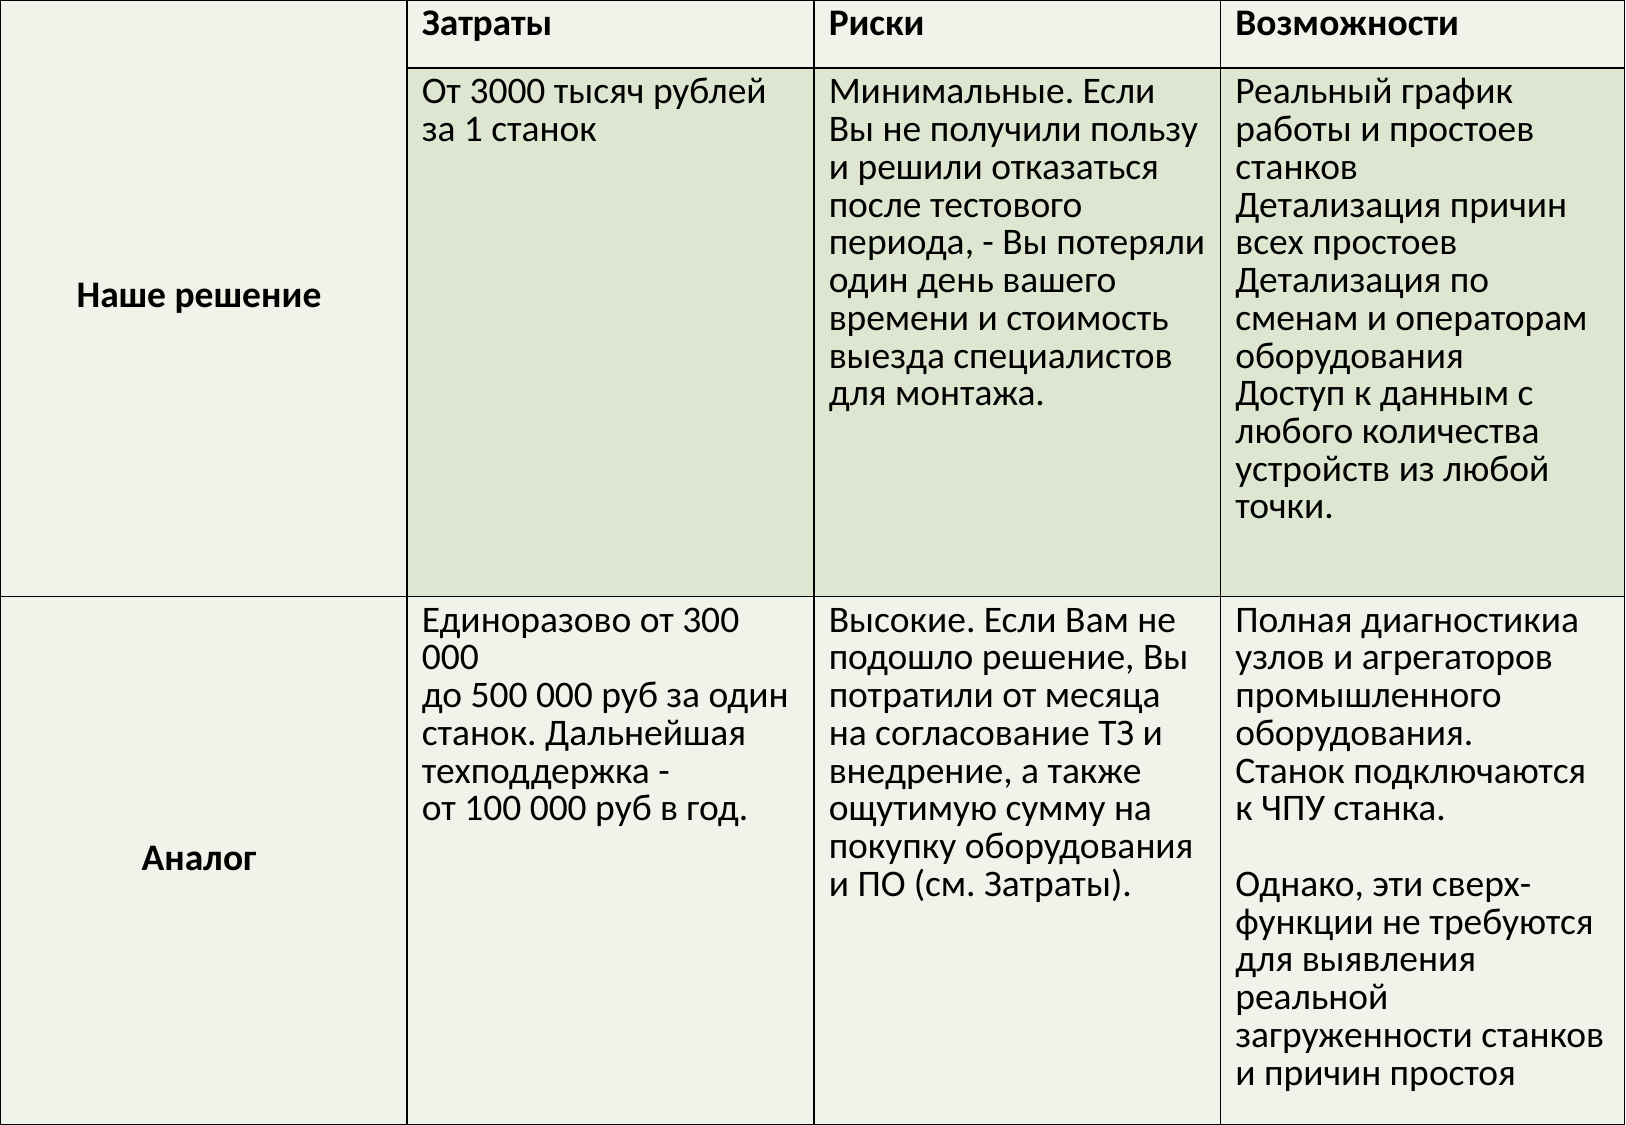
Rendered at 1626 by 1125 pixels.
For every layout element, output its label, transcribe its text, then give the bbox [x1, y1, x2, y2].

table_header Возможности [1221, 1, 1624, 67]
table_cell Аналог [1, 597, 406, 1124]
table_header Затраты [408, 1, 813, 67]
table_cell От 3000 тысяч рублей за 1 станок [408, 69, 813, 596]
table_cell Единоразово от 300 000 до 500 000 руб за один станок. Дальнейшая техподдержка - от 100 000 руб в год. [408, 597, 813, 1124]
table_cell Минимальные. Если Вы не получили пользу и решили отказаться после тестового периода, - Вы потеряли один день вашего времени и стоимость выезда специалистов для монтажа. [815, 69, 1220, 596]
table_cell Полная диагностикиа узлов и агрегаторов промышленного оборудования. Станок подключаются к ЧПУ станка. Однако, эти сверх-функции не требуются для выявления реальной загруженности станков и причин простоя [1221, 597, 1624, 1124]
table_cell Высокие. Если Вам не подошло решение, Вы потратили от месяца на согласование ТЗ и внедрение, а также ощутимую сумму на покупку оборудования и ПО (см. Затраты). [815, 597, 1220, 1124]
table_header Риски [815, 1, 1220, 67]
table_cell Реальный график работы и простоев станков Детализация причин всех простоев Детализация по сменам и операторам оборудования Доступ к данным с любого количества устройств из любой точки. [1221, 69, 1624, 596]
table_header Наше решение [1, 1, 406, 596]
